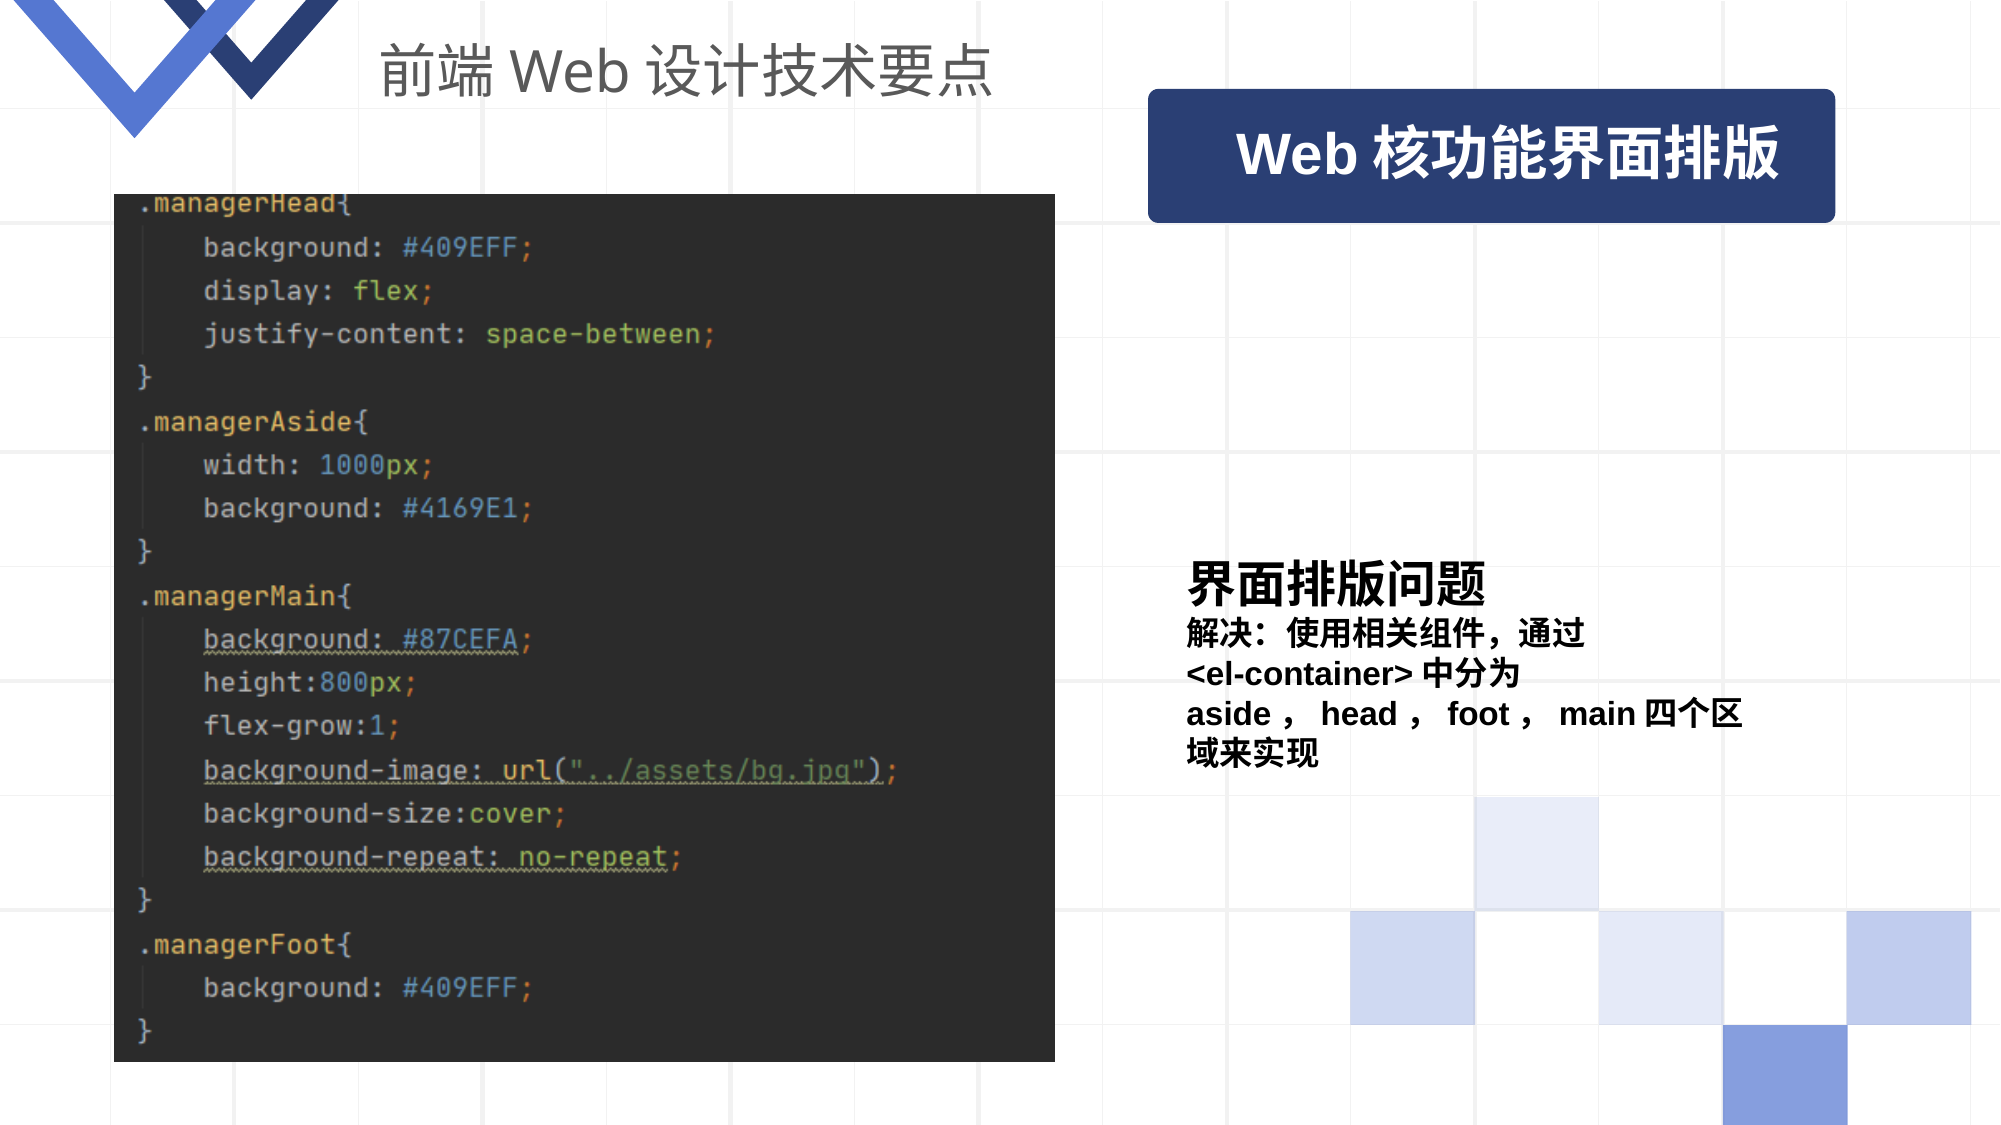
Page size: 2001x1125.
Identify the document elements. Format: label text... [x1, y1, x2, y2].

picture [114, 194, 1055, 1062]
text_box 界面排版问题 解决：使用相关组件，通过 <el-container>中分为 aside，head，foot，main四个区域来实现 [1171, 544, 1778, 820]
text_box Web核功能界面排版 [1221, 109, 1854, 195]
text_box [12, 0, 1052, 139]
text_box [1146, 87, 1837, 224]
